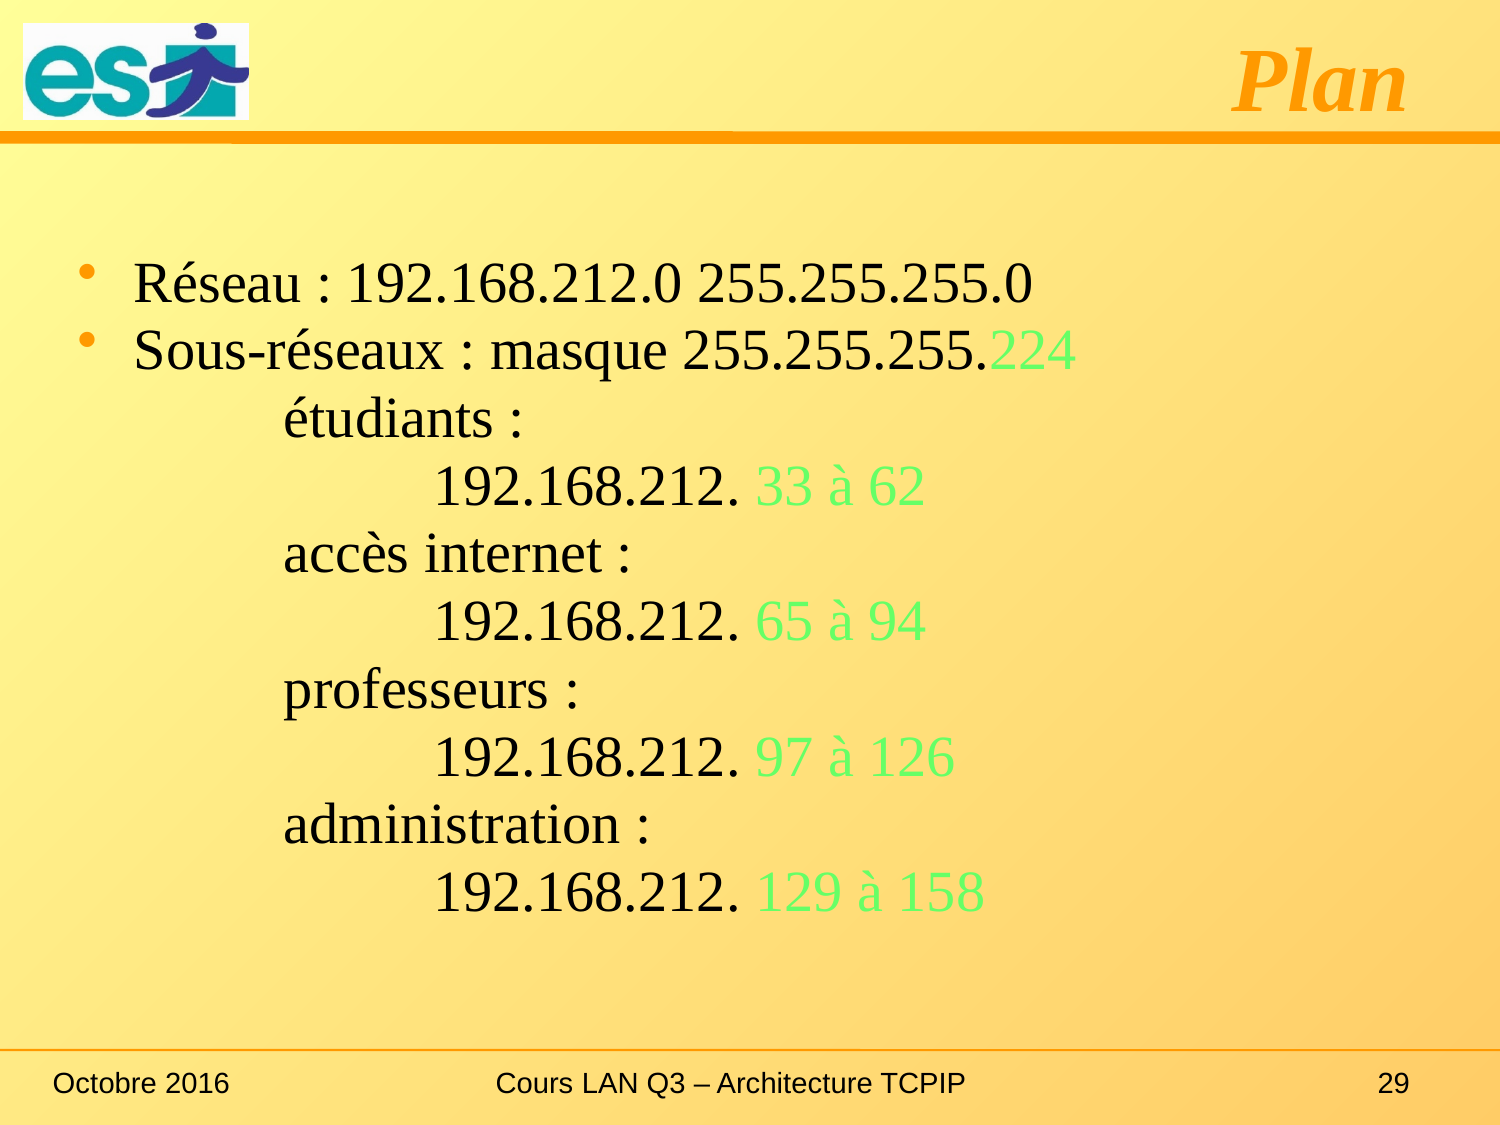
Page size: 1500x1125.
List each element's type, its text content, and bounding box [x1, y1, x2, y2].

list Réseau : 192.168.212.0 255.255.255.0 Sous-réseaux : masque 255.255.255.224 étudiants : 192.168.212. 33 à 62 accès internet : 192.168.212. 65 à 94 professeurs : 192.168.212. 97 à 126 administration : 192.168.212. 129 à 158 [62, 249, 1426, 1038]
footer Cours LAN Q3 – Architecture TCPIP [349, 1056, 1112, 1108]
title Plan [249, 24, 1426, 138]
picture [23, 23, 249, 120]
slide_number Octobre 2016 [37, 1056, 349, 1108]
slide_number 29 [1112, 1056, 1426, 1108]
